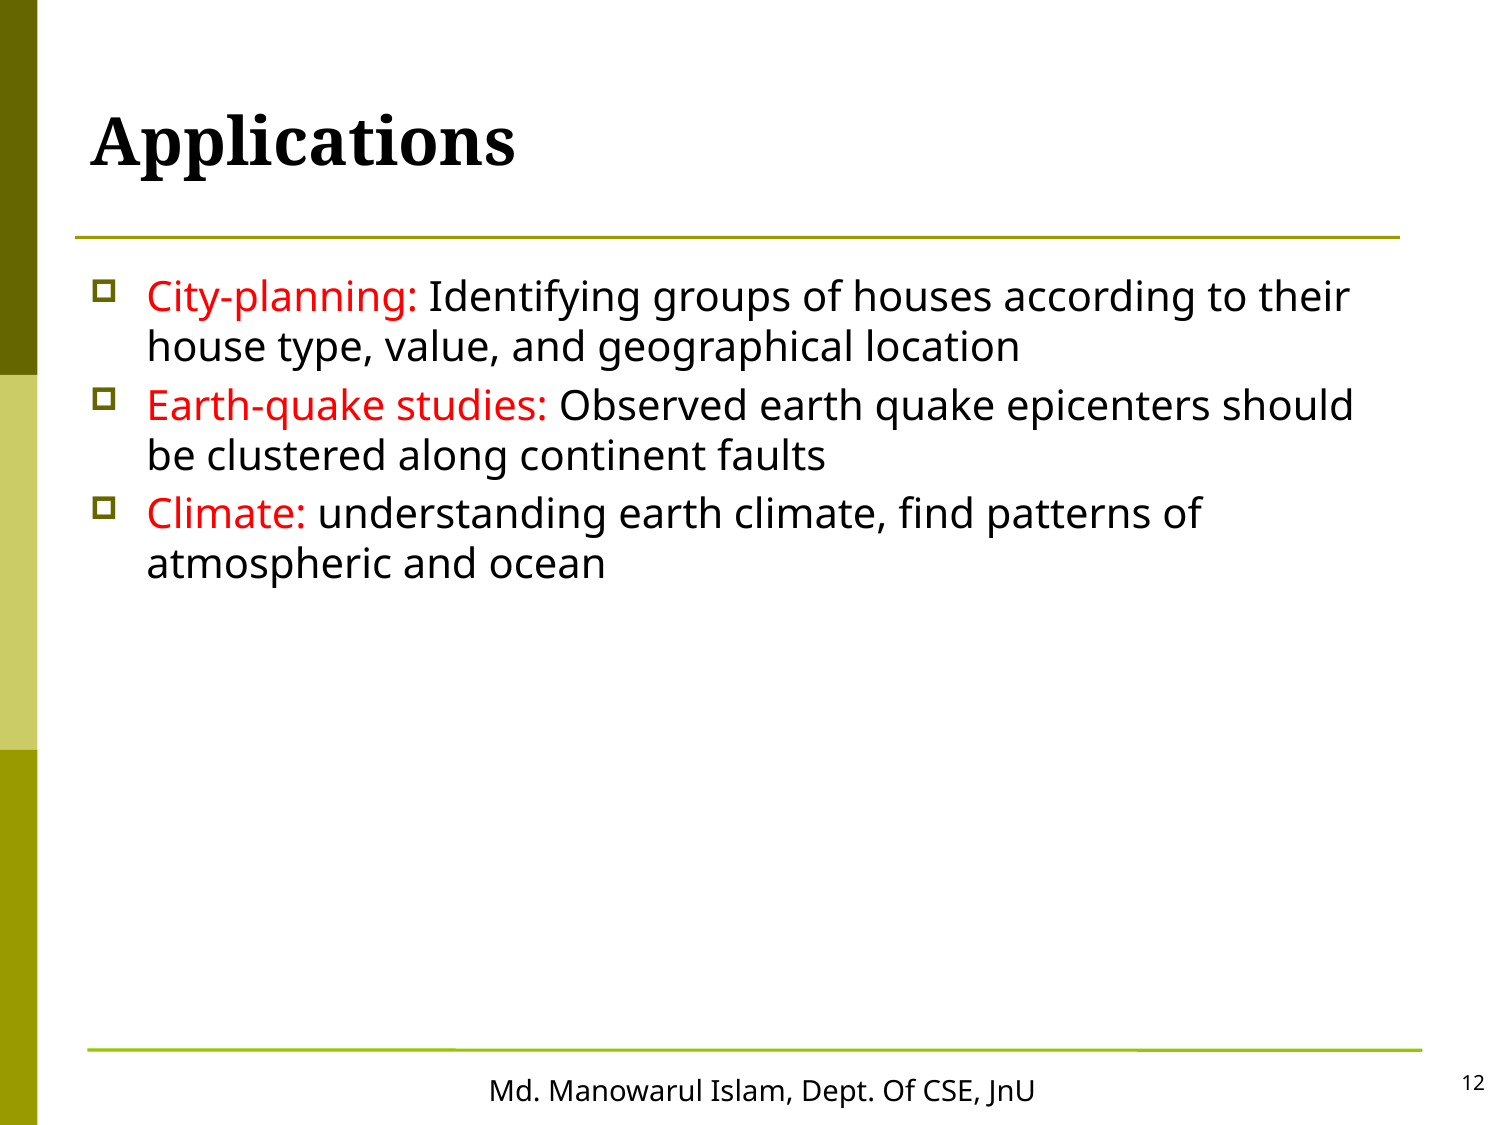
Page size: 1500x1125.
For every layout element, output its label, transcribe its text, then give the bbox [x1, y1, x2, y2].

list City-planning: Identifying groups of houses according to their house type, value, and geographical location Earth-quake studies: Observed earth quake epicenters should be clustered along continent faults Climate: understanding earth climate, find patterns of atmospheric and ocean [74, 262, 1426, 626]
title Applications [74, 45, 1426, 233]
slide_number 12 [1187, 1062, 1500, 1125]
